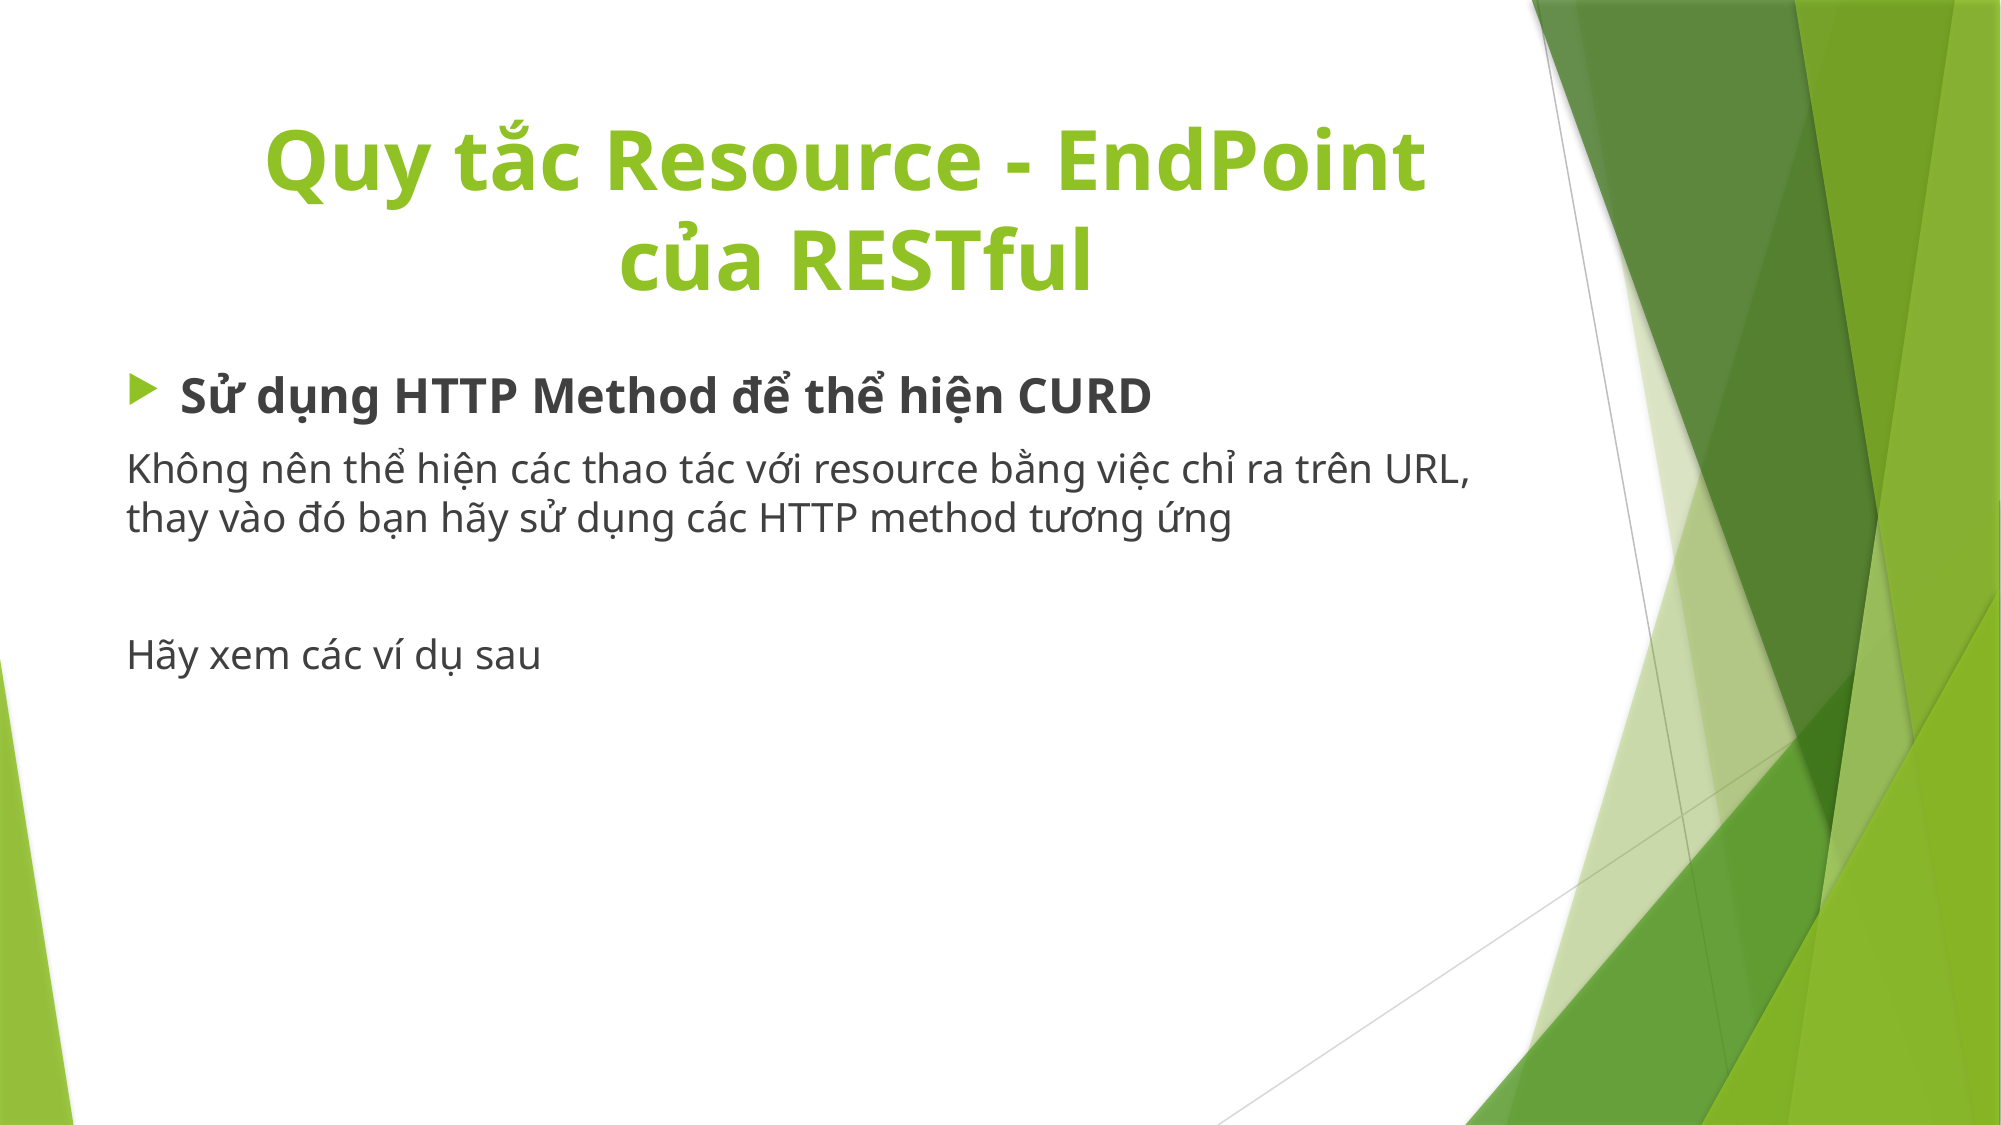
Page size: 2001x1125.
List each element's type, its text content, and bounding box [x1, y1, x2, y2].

title Quy tắc Resource - EndPoint của RESTful [111, 99, 1603, 317]
text_box Sử dụng HTTP Method để thể hiện CURD Không nên thể hiện các thao tác với resource bằng việc chỉ ra trên URL, thay vào đó bạn hãy sử dụng các HTTP method tương ứng Hãy xem các ví dụ sau [111, 357, 1522, 687]
